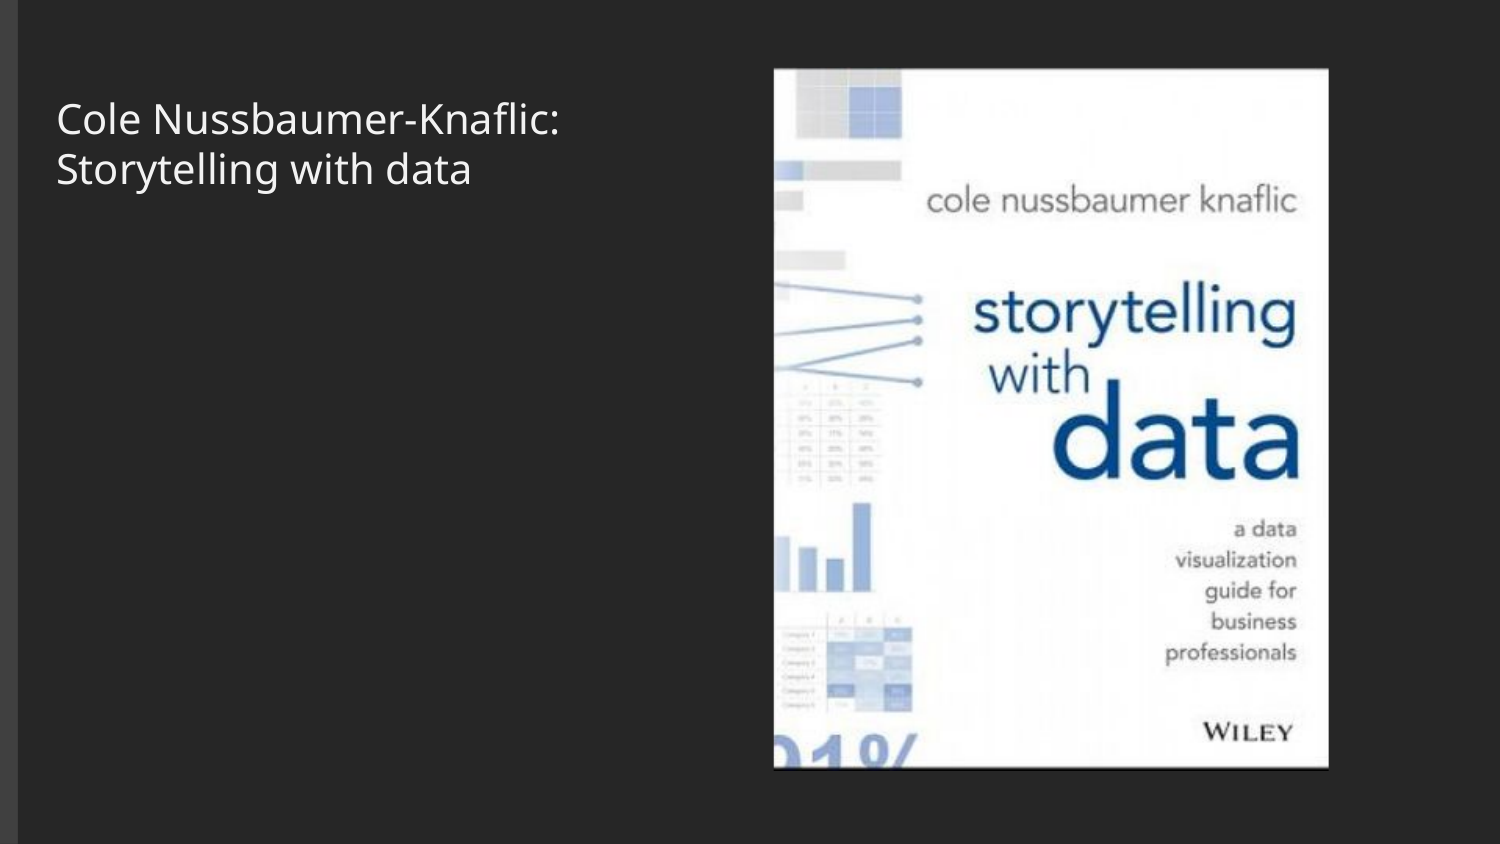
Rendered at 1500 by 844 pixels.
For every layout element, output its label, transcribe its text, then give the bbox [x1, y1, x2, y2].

picture [773, 67, 1330, 771]
text_box Cole Nussbaumer-Knaflic: Storytelling with data [41, 85, 632, 201]
